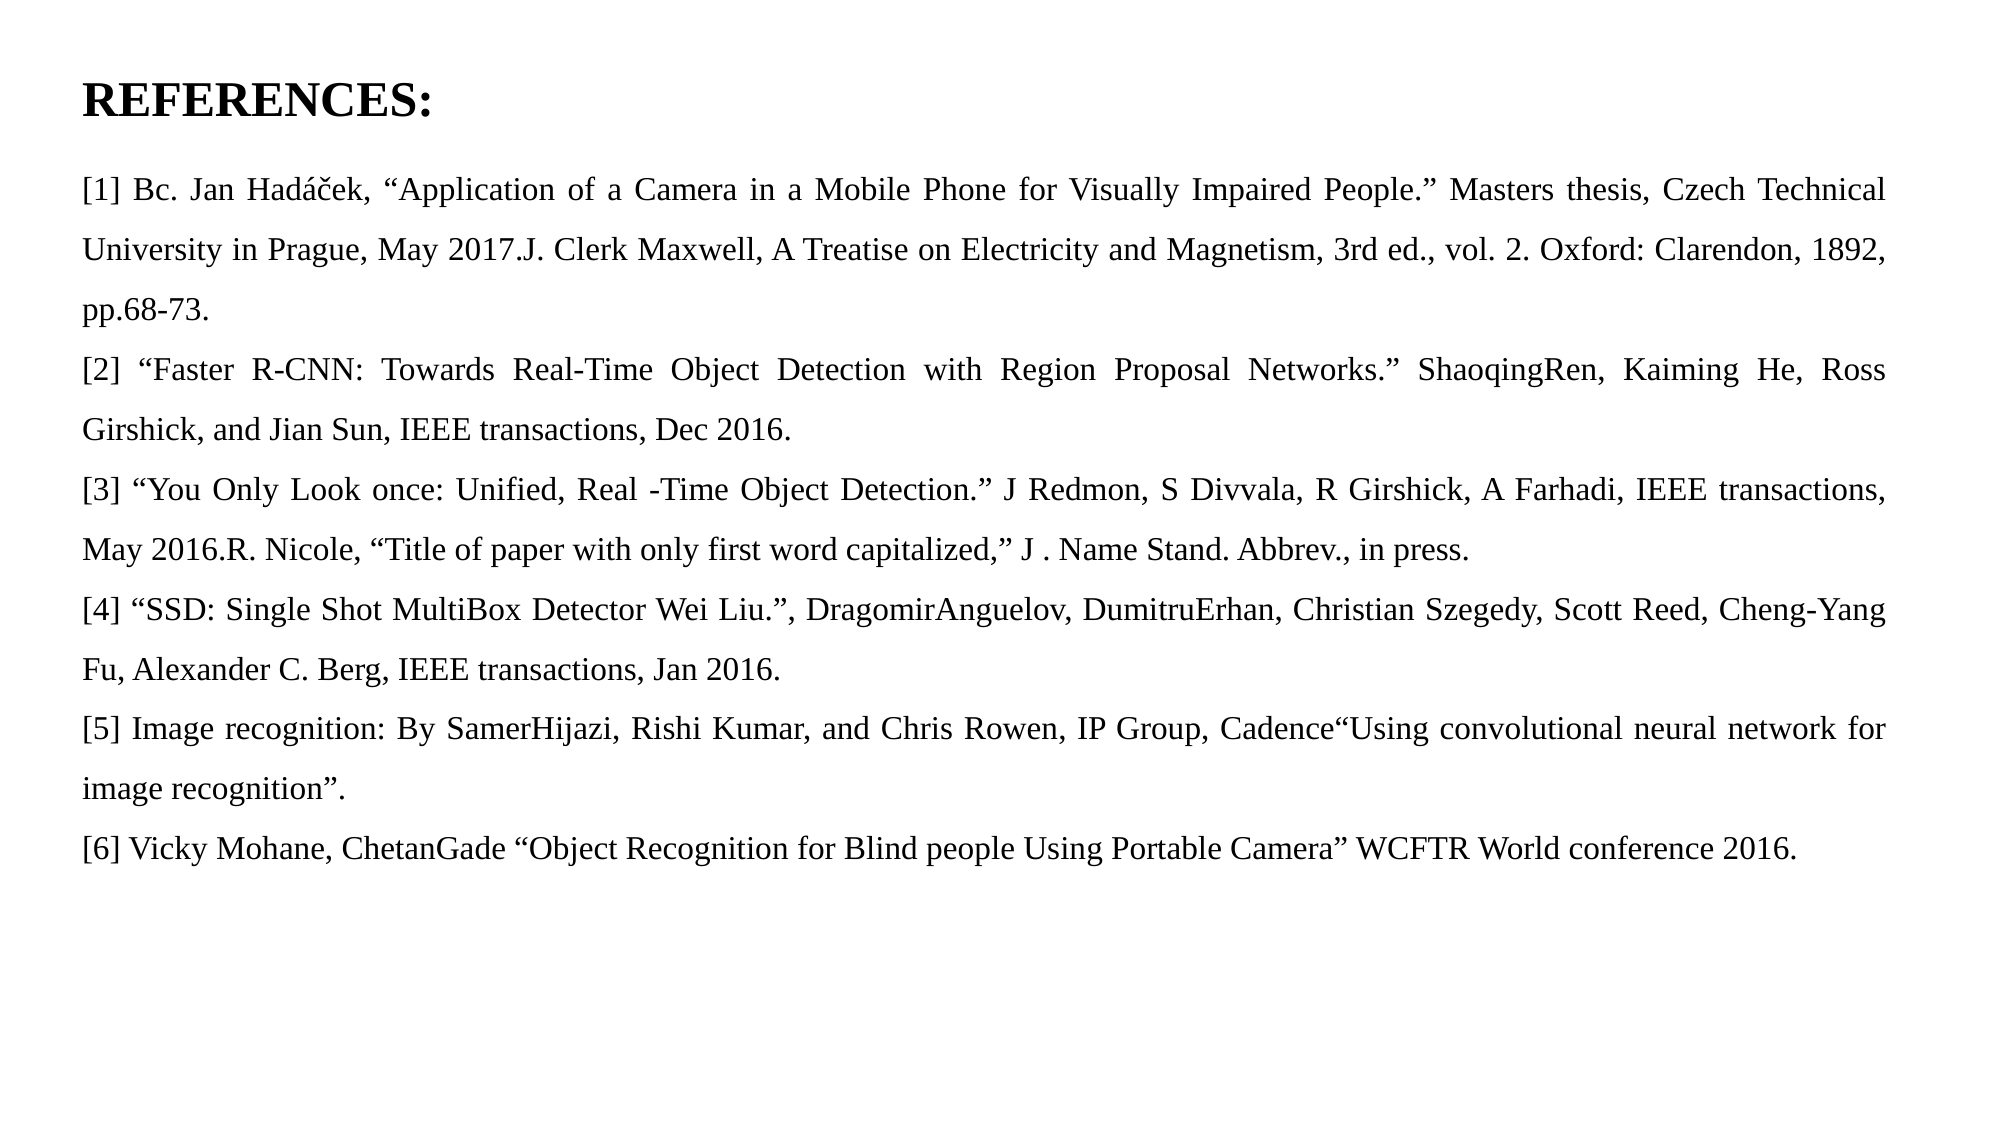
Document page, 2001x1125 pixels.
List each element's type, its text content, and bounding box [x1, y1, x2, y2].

text_box REFERENCES: [1] Bc. Jan Hadáček, “Application of a Camera in a Mobile Phone for Visually Impaired People.” Masters thesis, Czech Technical University in Prague, May 2017.J. Clerk Maxwell, A Treatise on Electricity and Magnetism, 3rd ed., vol. 2. Oxford: Clarendon, 1892, pp.68-73. [2] “Faster R-CNN: Towards Real-Time Object Detection with Region Proposal Networks.” ShaoqingRen, Kaiming He, Ross Girshick, and Jian Sun, IEEE transactions, Dec 2016. [3] “You Only Look once: Unified, Real -Time Object Detection.” J Redmon, S Divvala, R Girshick, A Farhadi, IEEE transactions, May 2016.R. Nicole, “Title of paper with only first word capitalized,” J . Name Stand. Abbrev., in press. [4] “SSD: Single Shot MultiBox Detector Wei Liu.”, DragomirAnguelov, DumitruErhan, Christian Szegedy, Scott Reed, Cheng-Yang Fu, Alexander C. Berg, IEEE transactions, Jan 2016. [5] Image recognition: By SamerHijazi, Rishi Kumar, and Chris Rowen, IP Group, Cadence“Using convolutional neural network for image recognition”. [6] Vicky Mohane, ChetanGade “Object Recognition for Blind people Using Portable Camera” WCFTR World conference 2016. [67, 29, 1905, 934]
